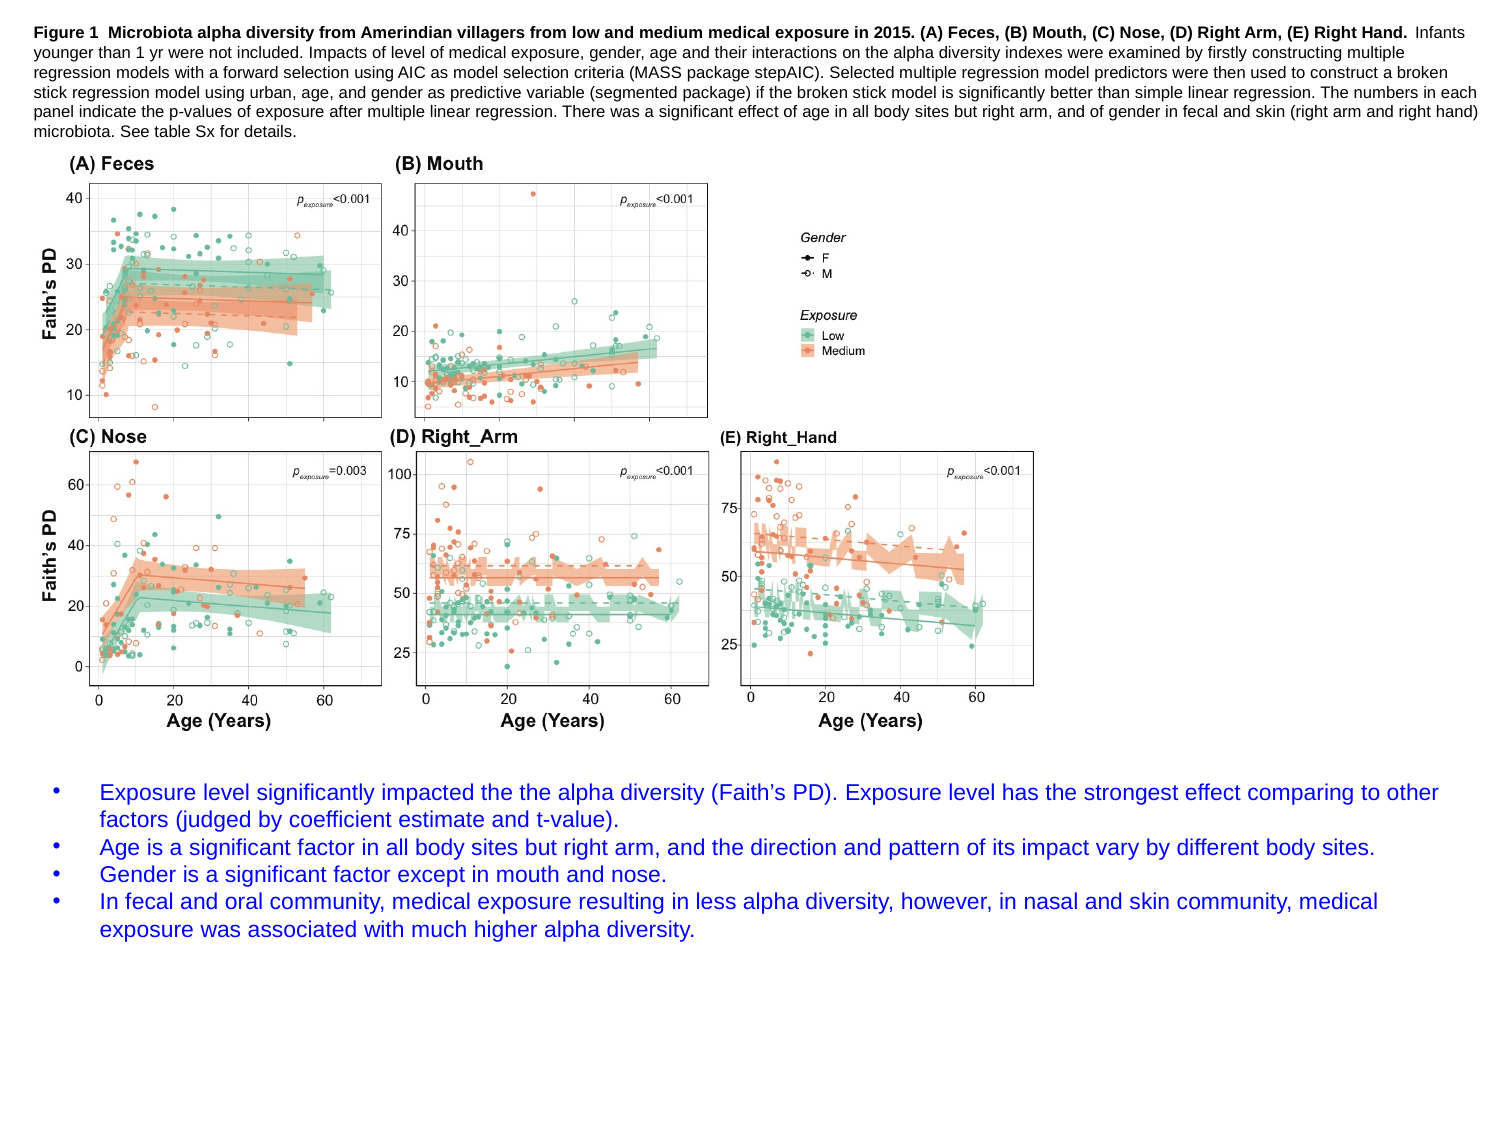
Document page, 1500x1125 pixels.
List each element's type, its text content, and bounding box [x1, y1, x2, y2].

text_box Figure 1 Microbiota alpha diversity from Amerindian villagers from low and medium medical exposure in 2015. (A) Feces, (B) Mouth, (C) Nose, (D) Right Arm, (E) Right Hand. Infants younger than 1 yr were not included. Impacts of level of medical exposure, gender, age and their interactions on the alpha diversity indexes were examined by firstly constructing multiple regression models with a forward selection using AIC as model selection criteria (MASS package stepAIC). Selected multiple regression model predictors were then used to construct a broken stick regression model using urban, age, and gender as predictive variable (segmented package) if the broken stick model is significantly better than simple linear regression. The numbers in each panel indicate the p-values of exposure after multiple linear regression. There was a significant effect of age in all body sites but right arm, and of gender in fecal and skin (right arm and right hand) microbiota. See table Sx for details. [18, 14, 1500, 169]
picture [37, 150, 1040, 735]
text_box Exposure level significantly impacted the the alpha diversity (Faith’s PD). Exposure level has the strongest effect comparing to other factors (judged by coefficient estimate and t-value). Age is a significant factor in all body sites but right arm, and the direction and pattern of its impact vary by different body sites. Gender is a significant factor except in mouth and nose. In fecal and oral community, medical exposure resulting in less alpha diversity, however, in nasal and skin community, medical exposure was associated with much higher alpha diversity. [37, 769, 1463, 950]
